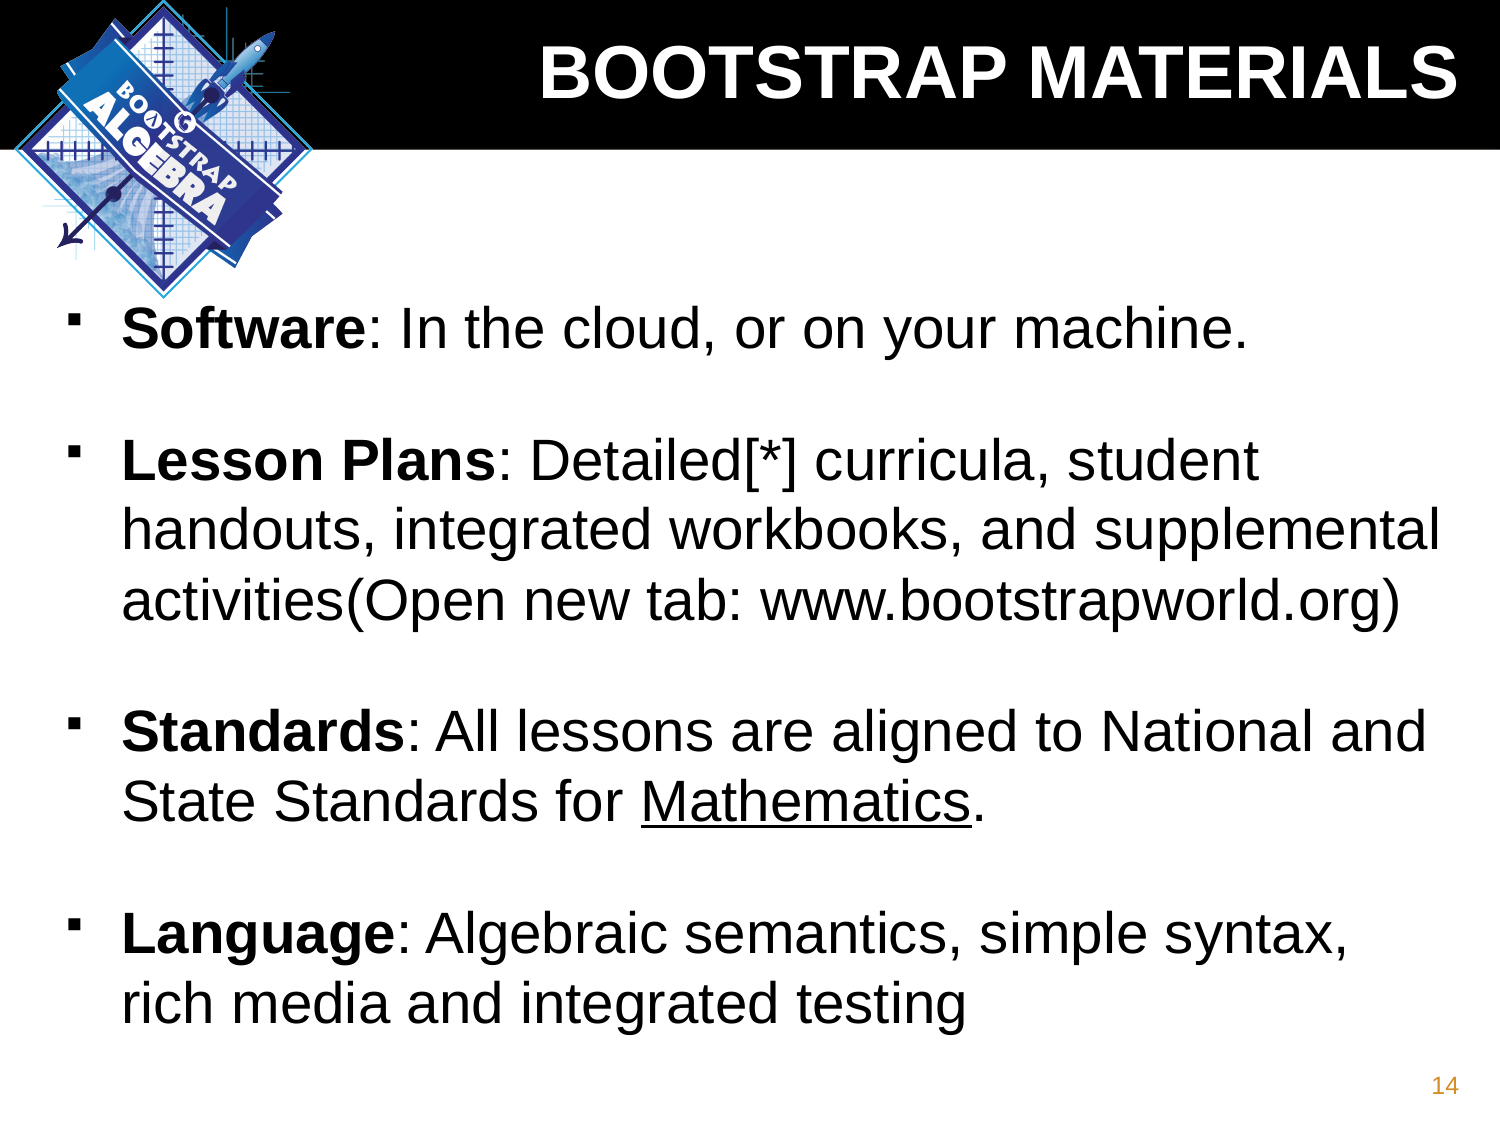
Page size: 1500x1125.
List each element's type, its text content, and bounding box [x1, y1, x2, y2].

picture [14, 0, 313, 299]
list Software: In the cloud, or on your machine. Lesson Plans: Detailed[*] curricula, student handouts, integrated workbooks, and supplemental activities(Open new tab: www.bootstrapworld.org) Standards: All lessons are aligned to National and State Standards for Mathematics. Language: Algebraic semantics, simple syntax, rich media and integrated testing [50, 282, 1475, 1025]
title Bootstrap Materials [50, 0, 1475, 138]
slide_number 14 [1350, 1061, 1475, 1103]
